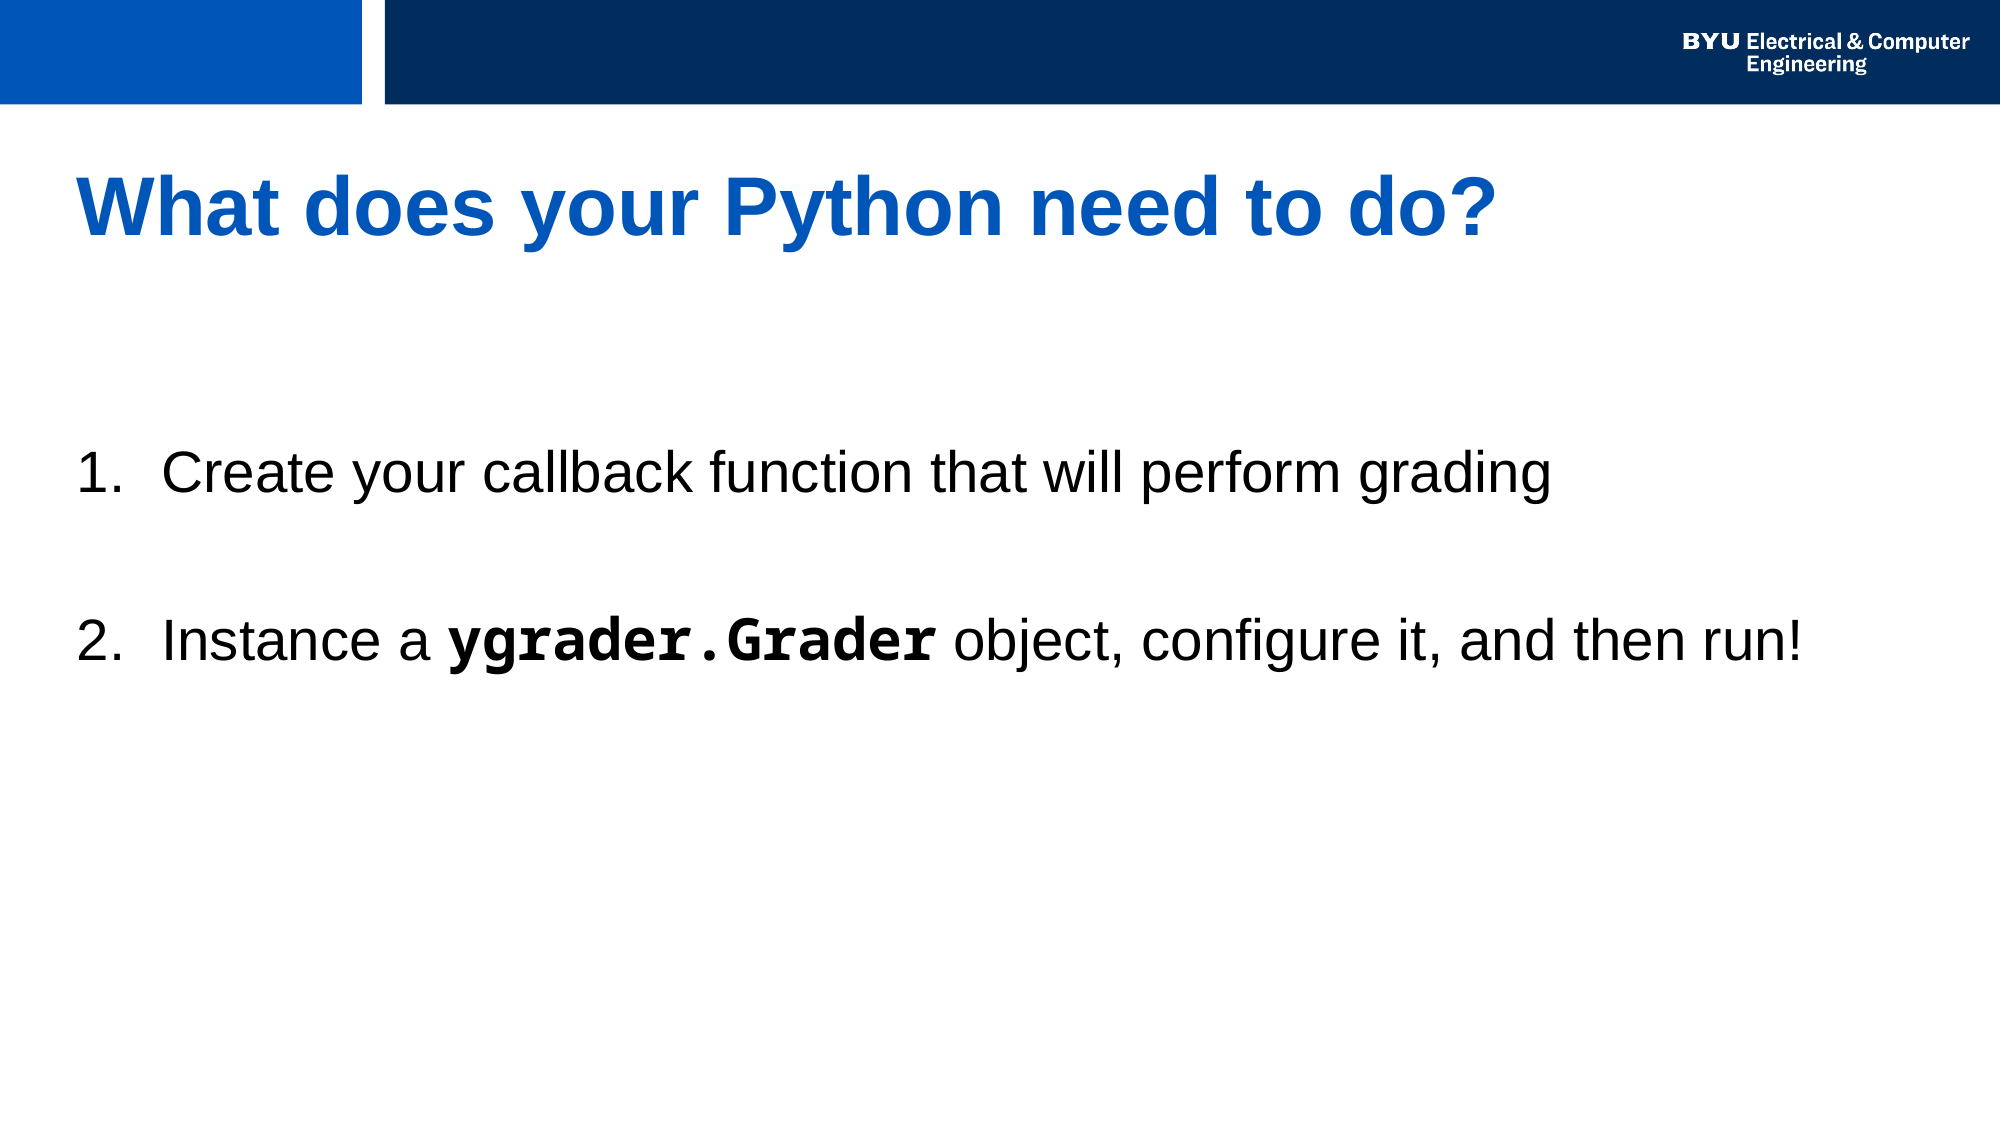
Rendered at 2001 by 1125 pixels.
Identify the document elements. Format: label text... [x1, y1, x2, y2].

title What does your Python need to do? [61, 156, 1939, 261]
list Create your callback function that will perform grading Instance a ygrader.Grader object, configure it, and then run! [61, 435, 1939, 1075]
